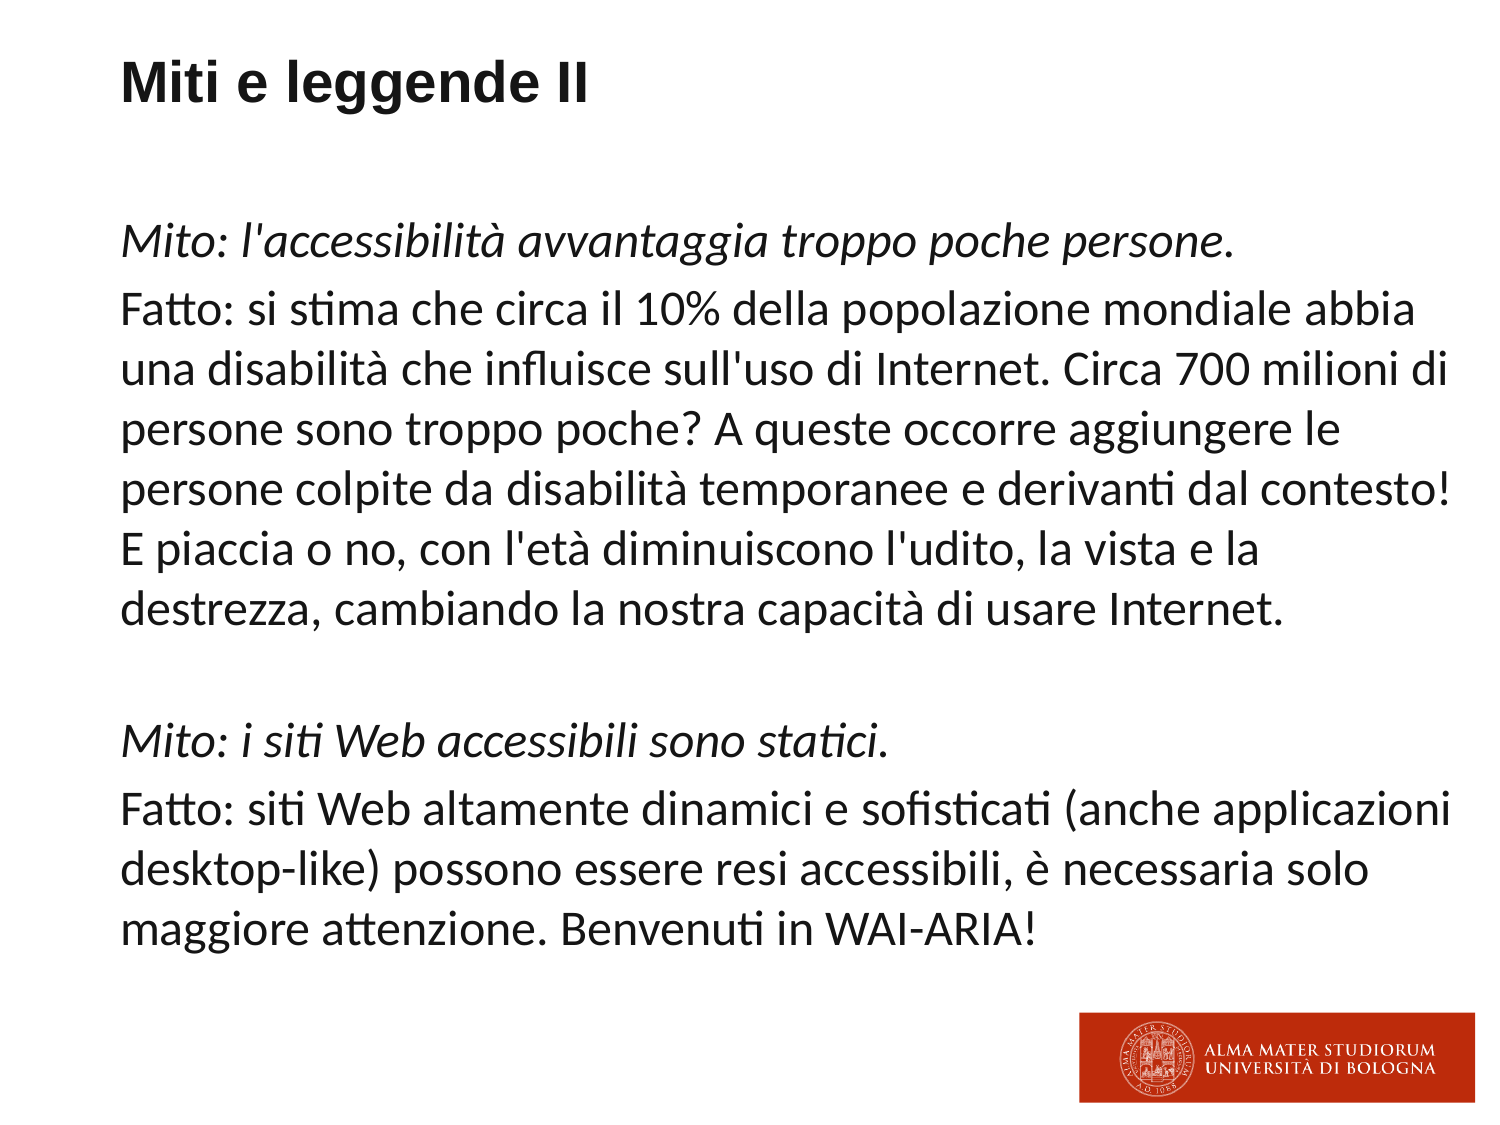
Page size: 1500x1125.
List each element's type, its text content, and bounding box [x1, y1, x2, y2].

title Miti e leggende II [111, 0, 1463, 176]
picture [1112, 1014, 1442, 1102]
list Mito: l'accessibilità avvantaggia troppo poche persone. Fatto: si stima che circa il 10% della popolazione mondiale abbia una disabilità che influisce sull'uso di Internet. Circa 700 milioni di persone sono troppo poche? A queste occorre aggiungere le persone colpite da disabilità temporanee e derivanti dal contesto! E piaccia o no, con l'età diminuiscono l'udito, la vista e la destrezza, cambiando la nostra capacità di usare Internet. Mito: i siti Web accessibili sono statici. Fatto: siti Web altamente dinamici e sofisticati (anche applicazioni desktop-like) possono essere resi accessibili, è necessaria solo maggiore attenzione. Benvenuti in WAI-ARIA! [111, 199, 1463, 1001]
